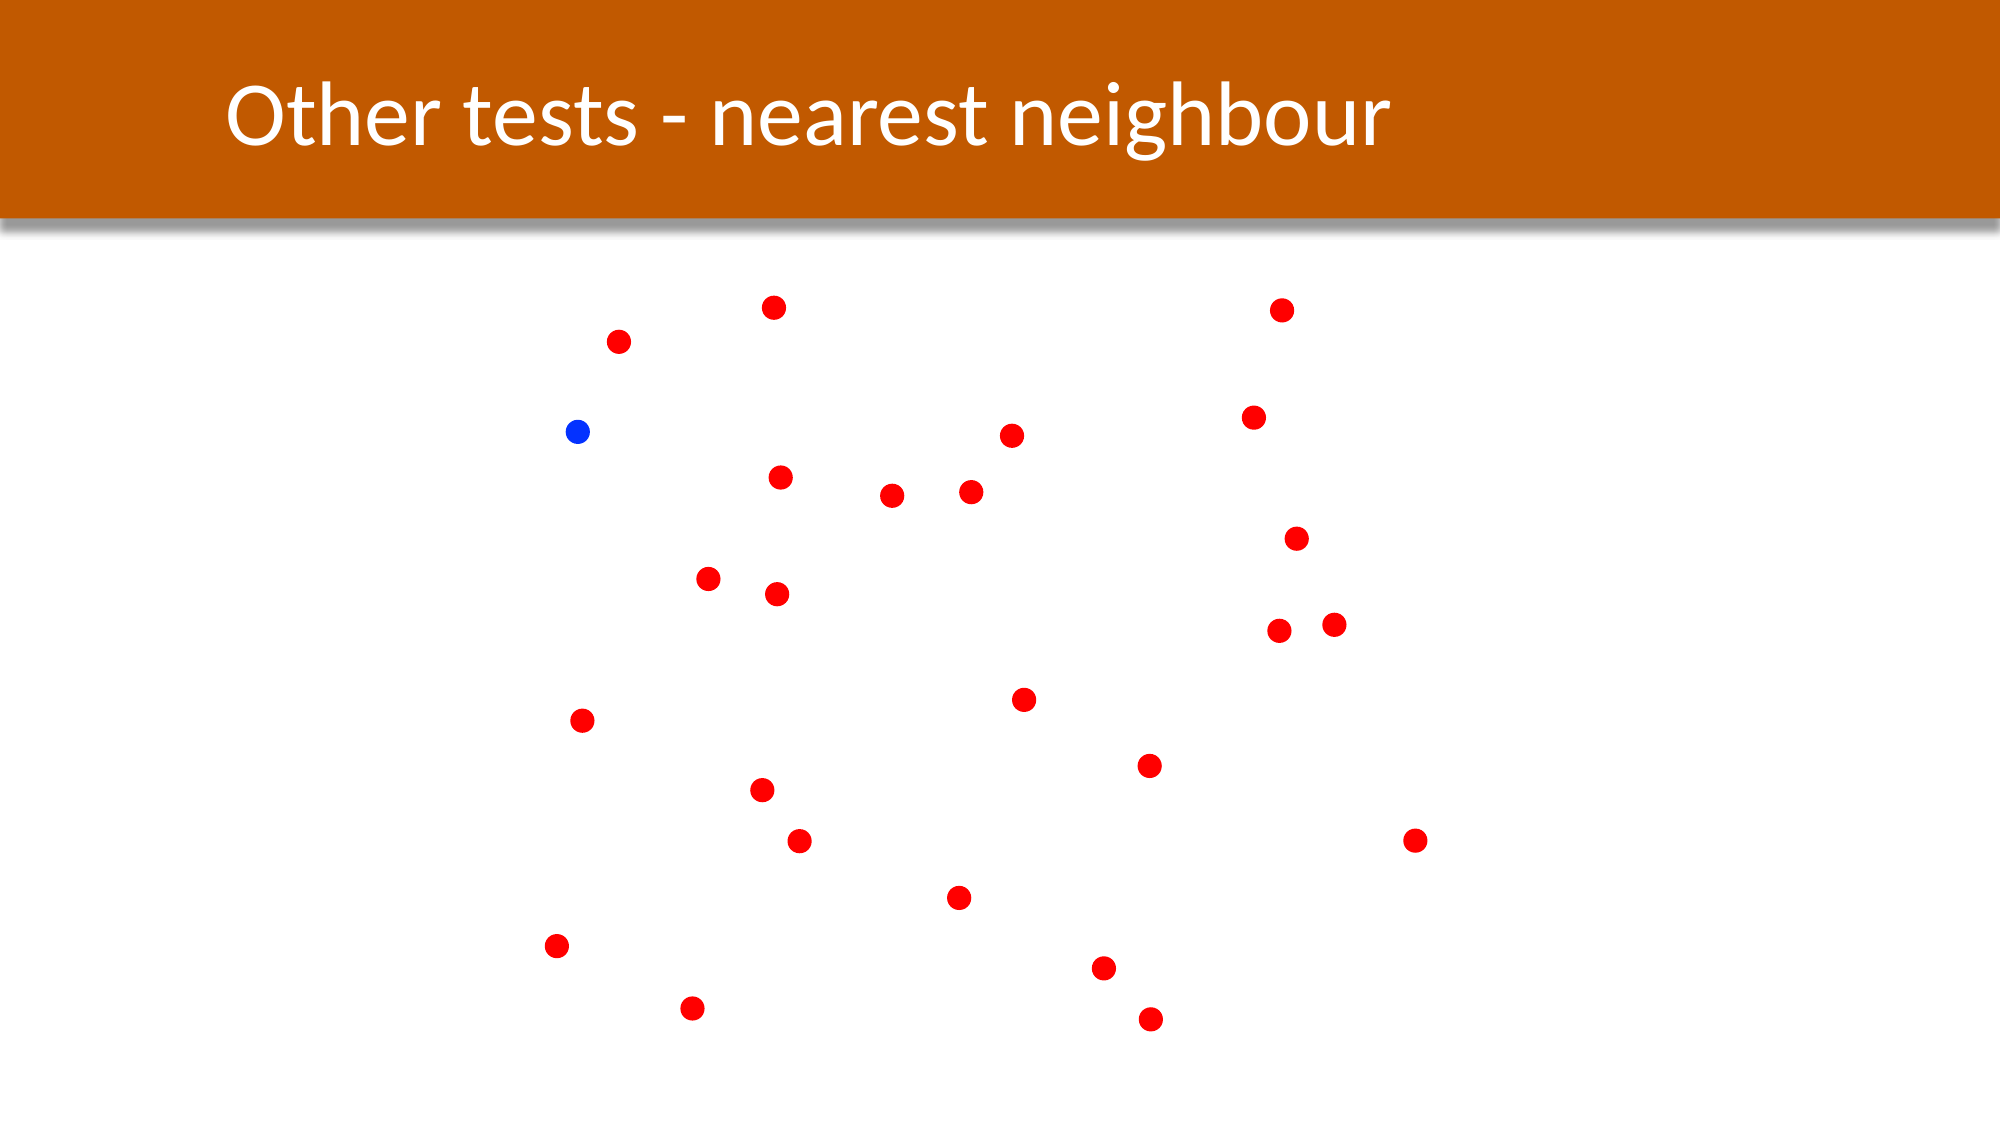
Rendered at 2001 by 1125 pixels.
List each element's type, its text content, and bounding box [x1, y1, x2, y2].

text_box [767, 464, 794, 491]
text_box [879, 482, 906, 509]
text_box [605, 328, 633, 355]
text_box [749, 777, 776, 804]
text_box [1136, 752, 1163, 780]
text_box [0, 0, 2000, 219]
text_box [1402, 827, 1429, 854]
text_box [564, 418, 591, 446]
text_box [1240, 404, 1268, 431]
text_box [1266, 617, 1293, 644]
text_box [998, 422, 1026, 449]
text_box [958, 479, 985, 506]
text_box [569, 707, 596, 734]
text_box [679, 995, 706, 1022]
text_box [543, 932, 571, 960]
text_box [764, 581, 791, 608]
text_box [760, 294, 788, 321]
text_box [1090, 955, 1118, 982]
text_box [786, 828, 813, 855]
text_box [946, 884, 973, 912]
text_box [695, 565, 722, 593]
text_box [1137, 1006, 1165, 1033]
text_box Other tests - nearest neighbour [210, 17, 2000, 201]
text_box [1283, 525, 1310, 552]
text_box [1010, 686, 1038, 714]
text_box [1321, 611, 1348, 638]
text_box [1268, 297, 1296, 324]
